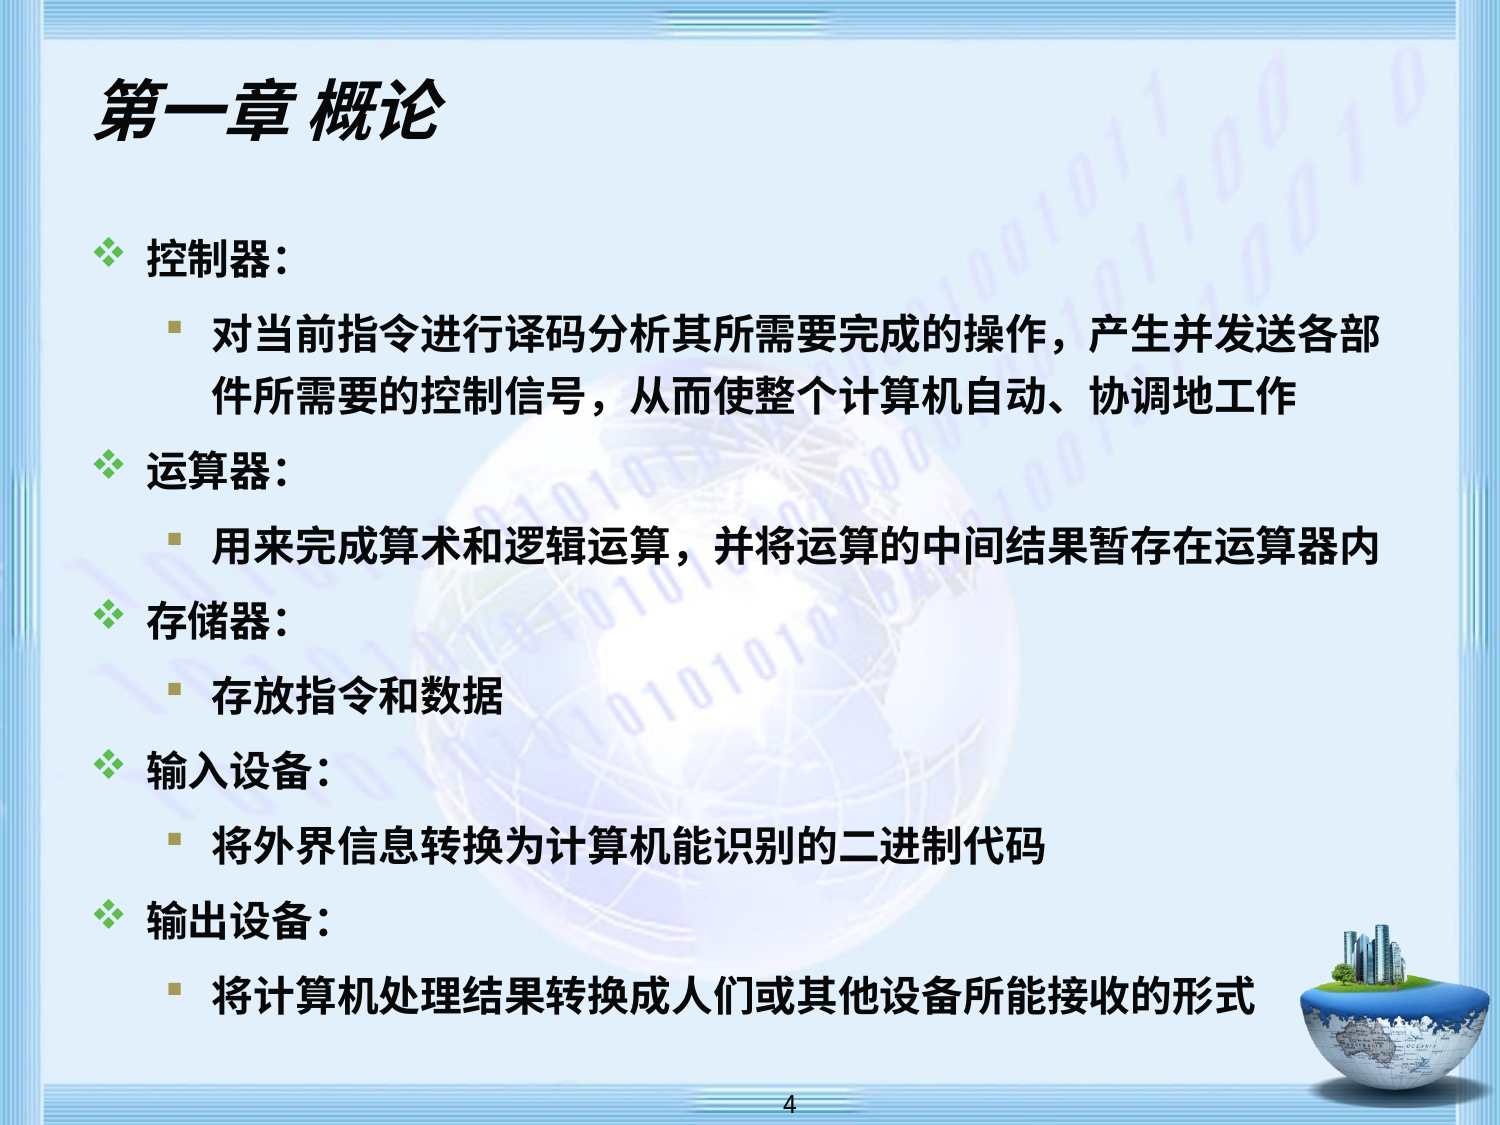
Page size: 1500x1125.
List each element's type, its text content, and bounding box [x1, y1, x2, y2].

footer 4 [512, 1072, 988, 1113]
picture [0, 0, 1500, 1125]
list 控制器： 对当前指令进行译码分析其所需要完成的操作，产生并发送各部件所需要的控制信号，从而使整个计算机自动、协调地工作 运算器： 用来完成算术和逻辑运算，并将运算的中间结果暂存在运算器内 存储器： 存放指令和数据 输入设备： 将外界信息转换为计算机能识别的二进制代码 输出设备： 将计算机处理结果转换成人们或其他设备所能接收的形式 [75, 212, 1425, 1038]
title 第一章 概论 [75, 37, 1425, 180]
